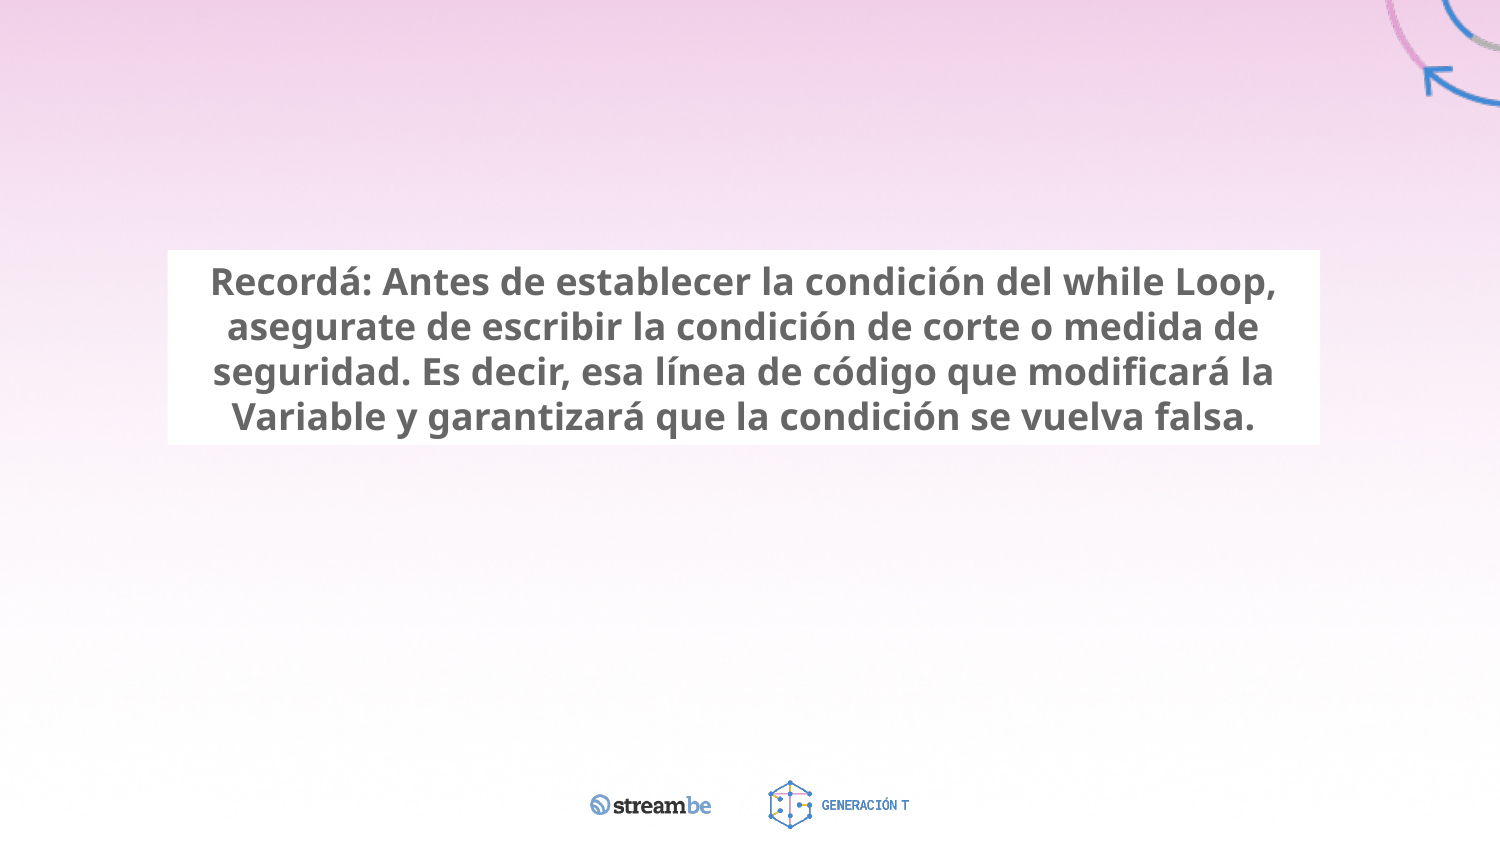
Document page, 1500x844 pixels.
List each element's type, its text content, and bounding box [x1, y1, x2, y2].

text_box Recordá: Antes de establecer la condición del while Loop, asegurate de escribir la condición de corte o medida de seguridad. Es decir, esa línea de código que modificará la Variable y garantizará que la condición se vuelva falsa. [167, 250, 1321, 446]
picture [0, 0, 1500, 844]
